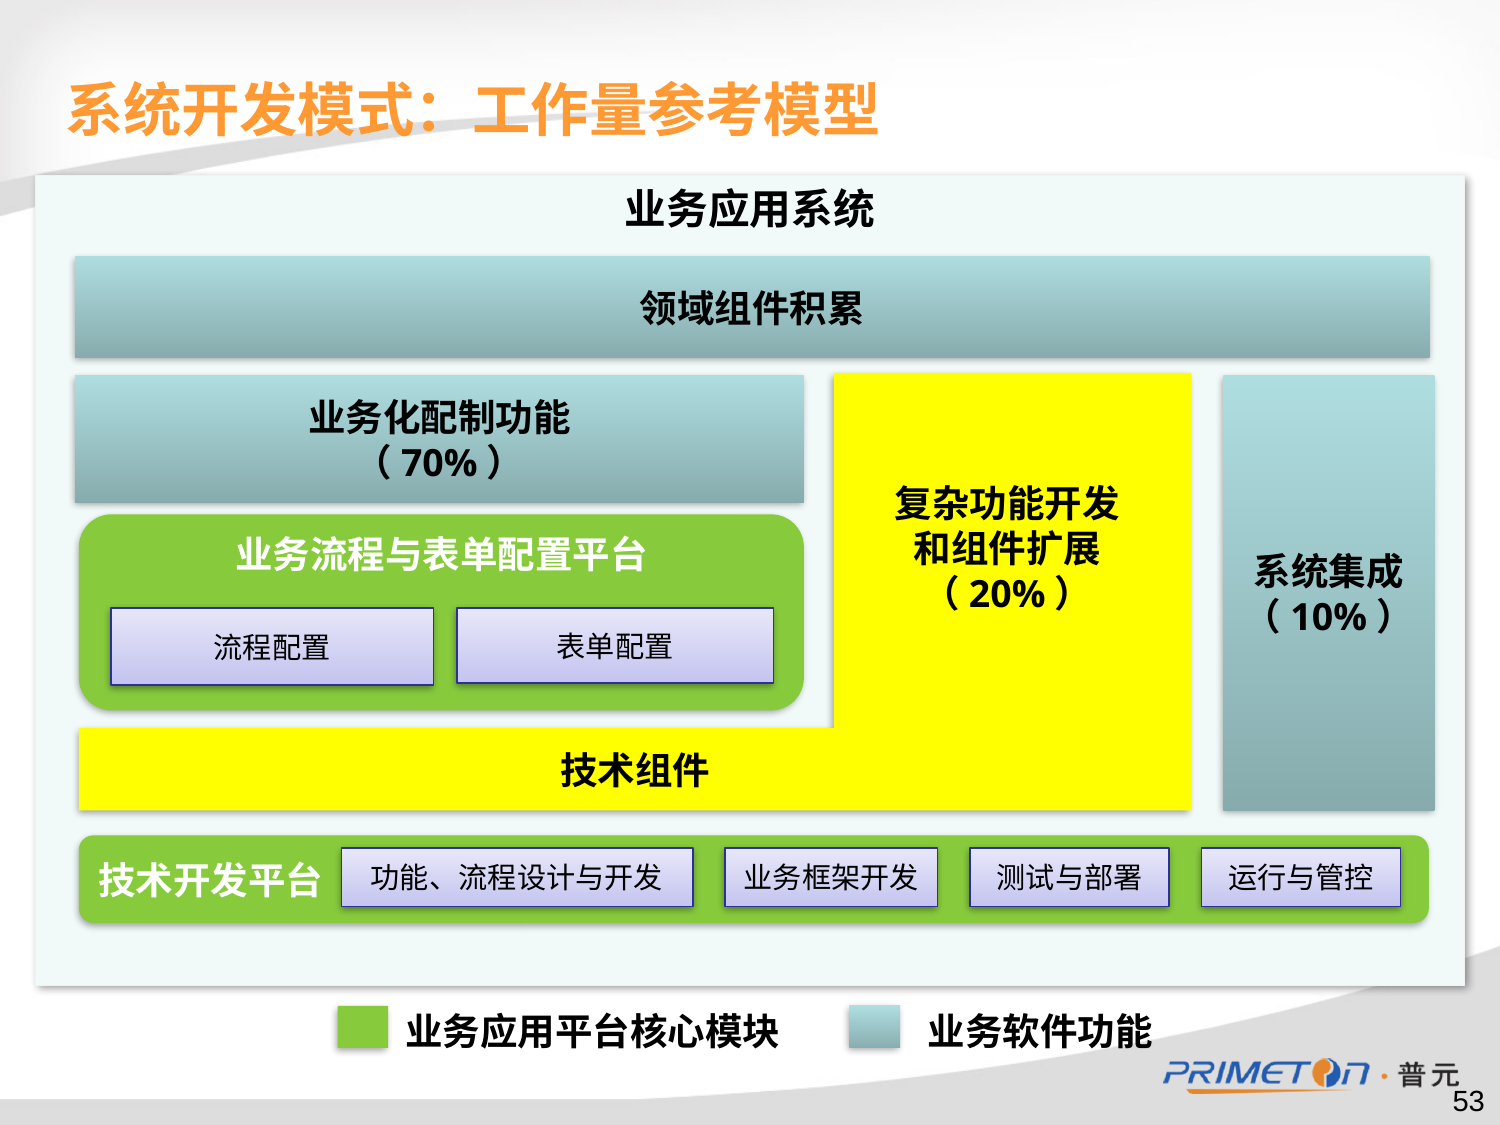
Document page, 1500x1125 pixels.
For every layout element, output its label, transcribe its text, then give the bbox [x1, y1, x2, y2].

picture [0, 0, 1500, 1125]
text_box 业务应用平台核心模块 [390, 1000, 833, 1061]
text_box 业务应用系统 [35, 175, 1465, 986]
text_box [337, 1005, 389, 1048]
text_box 功能、流程设计与开发 [341, 847, 694, 907]
text_box 系统开发模式：工作量参考模型 [49, 62, 1463, 155]
slide_number 53 [1149, 1074, 1500, 1118]
text_box 复杂功能开发 和组件扩展 （20%） [879, 472, 1135, 623]
text_box [849, 1005, 901, 1048]
text_box 流程配置 [110, 607, 434, 686]
text_box 业务化配制功能 （70%） [75, 375, 804, 503]
text_box 领域组件积累 [75, 256, 1430, 358]
text_box 业务流程与表单配置平台 [78, 514, 804, 711]
text_box 系统集成 （10%） [1223, 375, 1435, 811]
text_box 测试与部署 [969, 847, 1170, 907]
text_box 表单配置 [456, 607, 774, 684]
text_box 技术组件 [78, 372, 1192, 811]
text_box 业务框架开发 [724, 847, 938, 907]
text_box 运行与管控 [1201, 847, 1401, 907]
text_box 业务软件功能 [912, 1000, 1260, 1061]
text_box 技术开发平台 [78, 835, 1429, 923]
